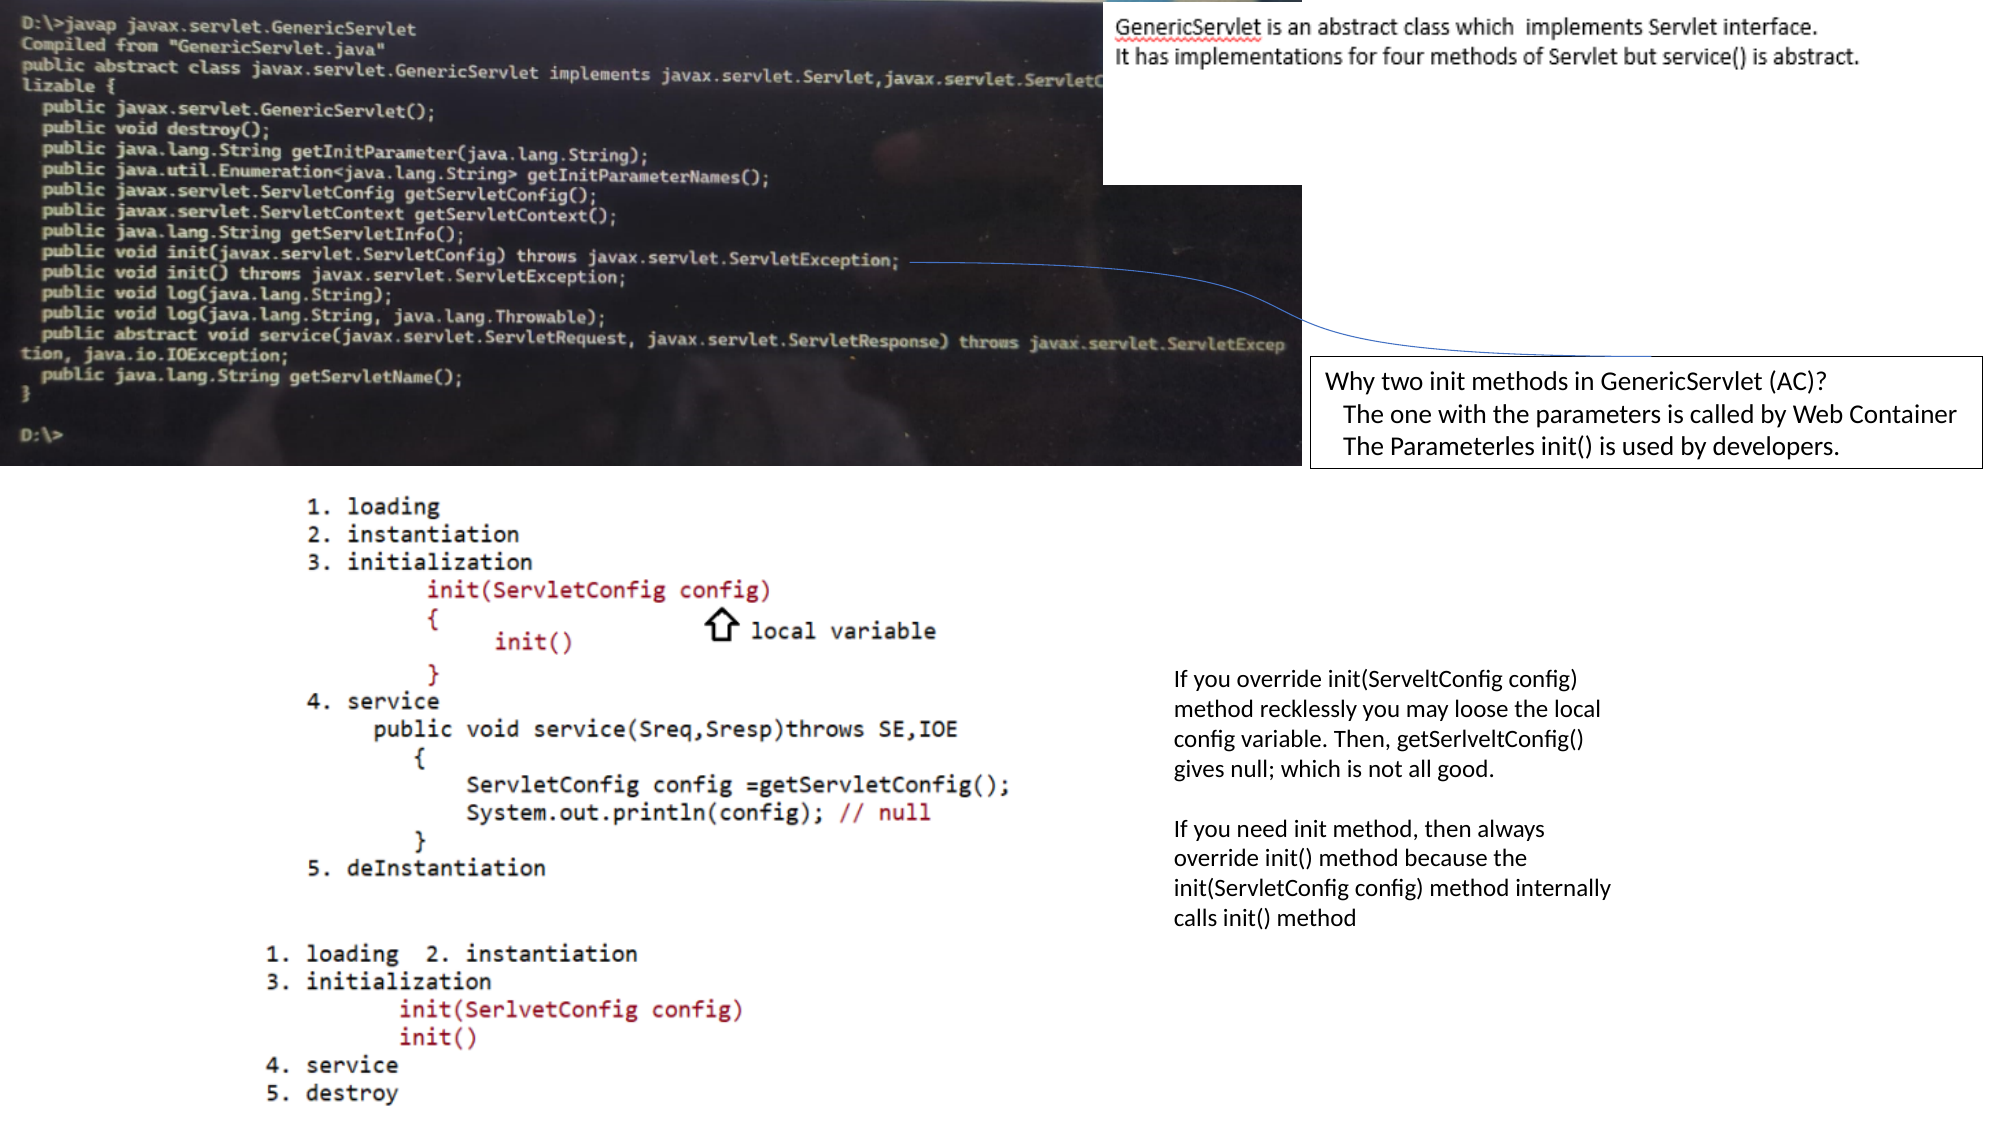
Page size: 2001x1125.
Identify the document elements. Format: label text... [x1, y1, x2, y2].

text_box If you override init(ServeltConfig config) method recklessly you may loose the local config variable. Then, getSerlveltConfig() gives null; which is not all good. If you need init method, then always override init() method because the init(ServletConfig config) method internally calls init() method [1159, 654, 1647, 940]
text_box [909, 262, 1652, 357]
picture [249, 485, 1013, 1125]
text_box Why two init methods in GenericServlet (AC)? The one with the parameters is called by Web Container The Parameterles init() is used by developers. [1310, 356, 1983, 469]
picture [0, 0, 1877, 466]
